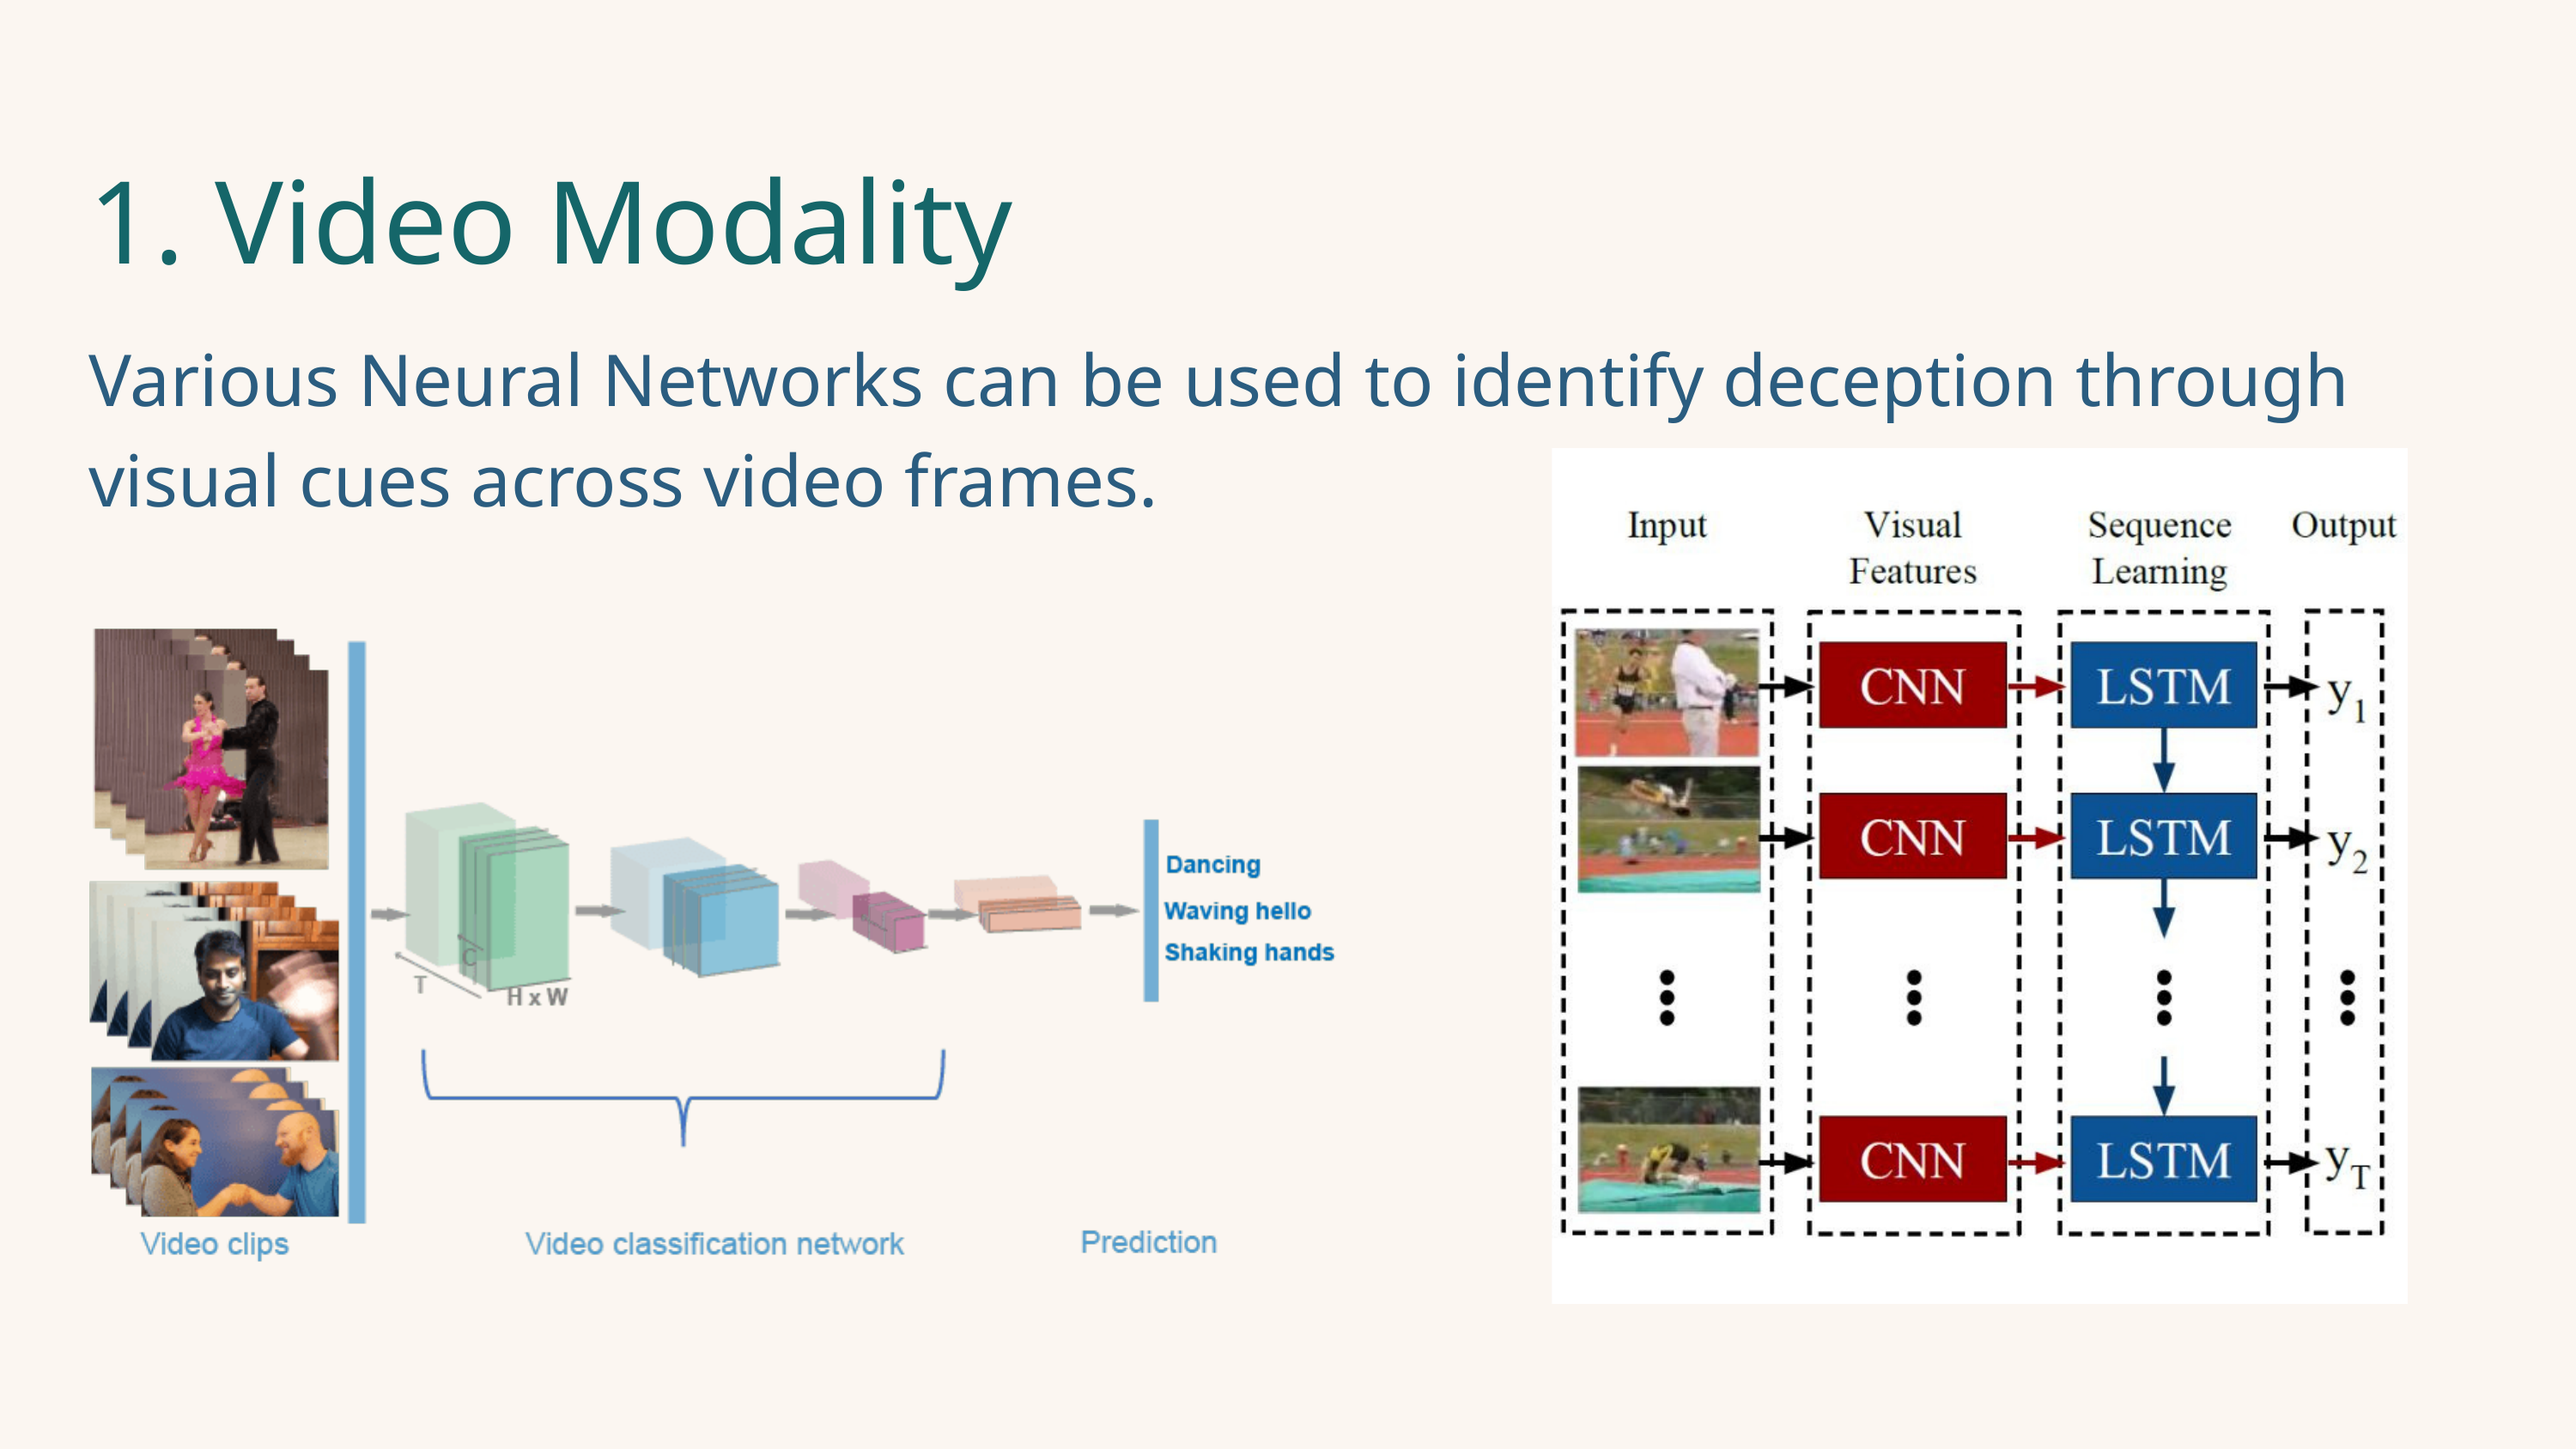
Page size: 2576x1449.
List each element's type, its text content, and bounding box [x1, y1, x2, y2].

text_box Various Neural Networks can be used to identify deception through visual cues across video frames. [88, 321, 2364, 522]
text_box 1. Video Modality [88, 126, 1245, 288]
text_box [88, 622, 1336, 1264]
text_box [1552, 448, 2408, 1304]
